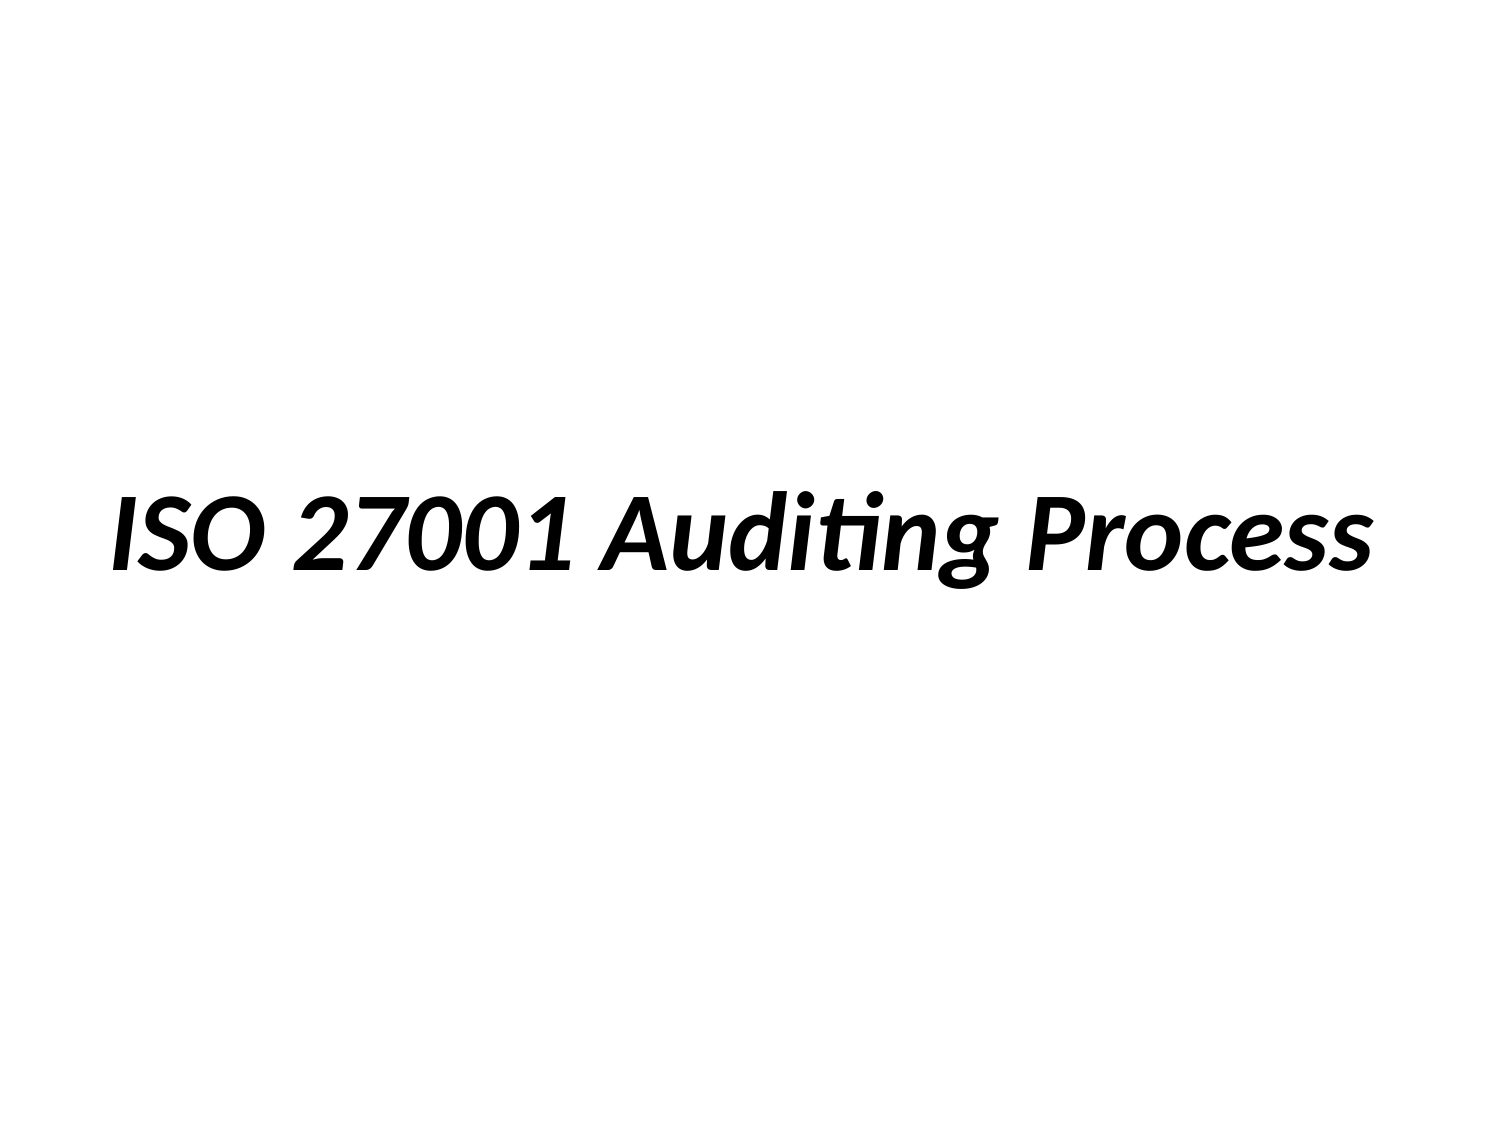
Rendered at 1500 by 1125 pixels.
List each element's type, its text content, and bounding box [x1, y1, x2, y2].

title ISO 27001 Auditing Process [66, 431, 1417, 620]
